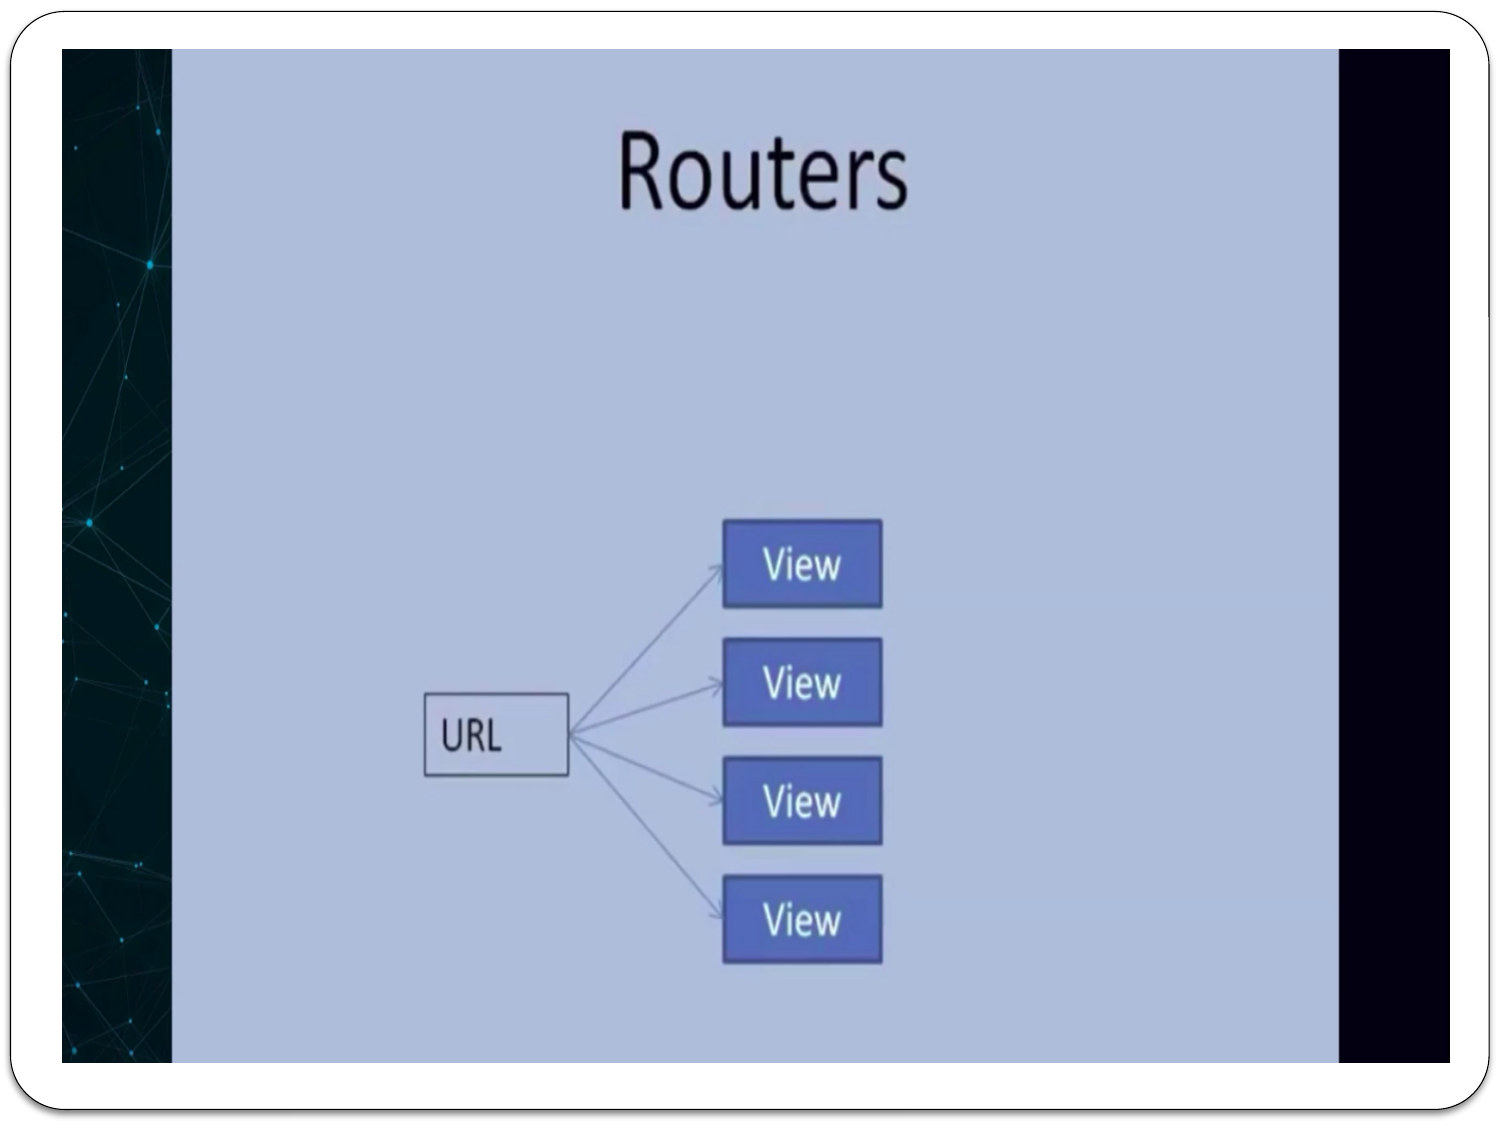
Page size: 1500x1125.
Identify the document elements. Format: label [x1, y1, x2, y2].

list [62, 49, 1451, 1063]
